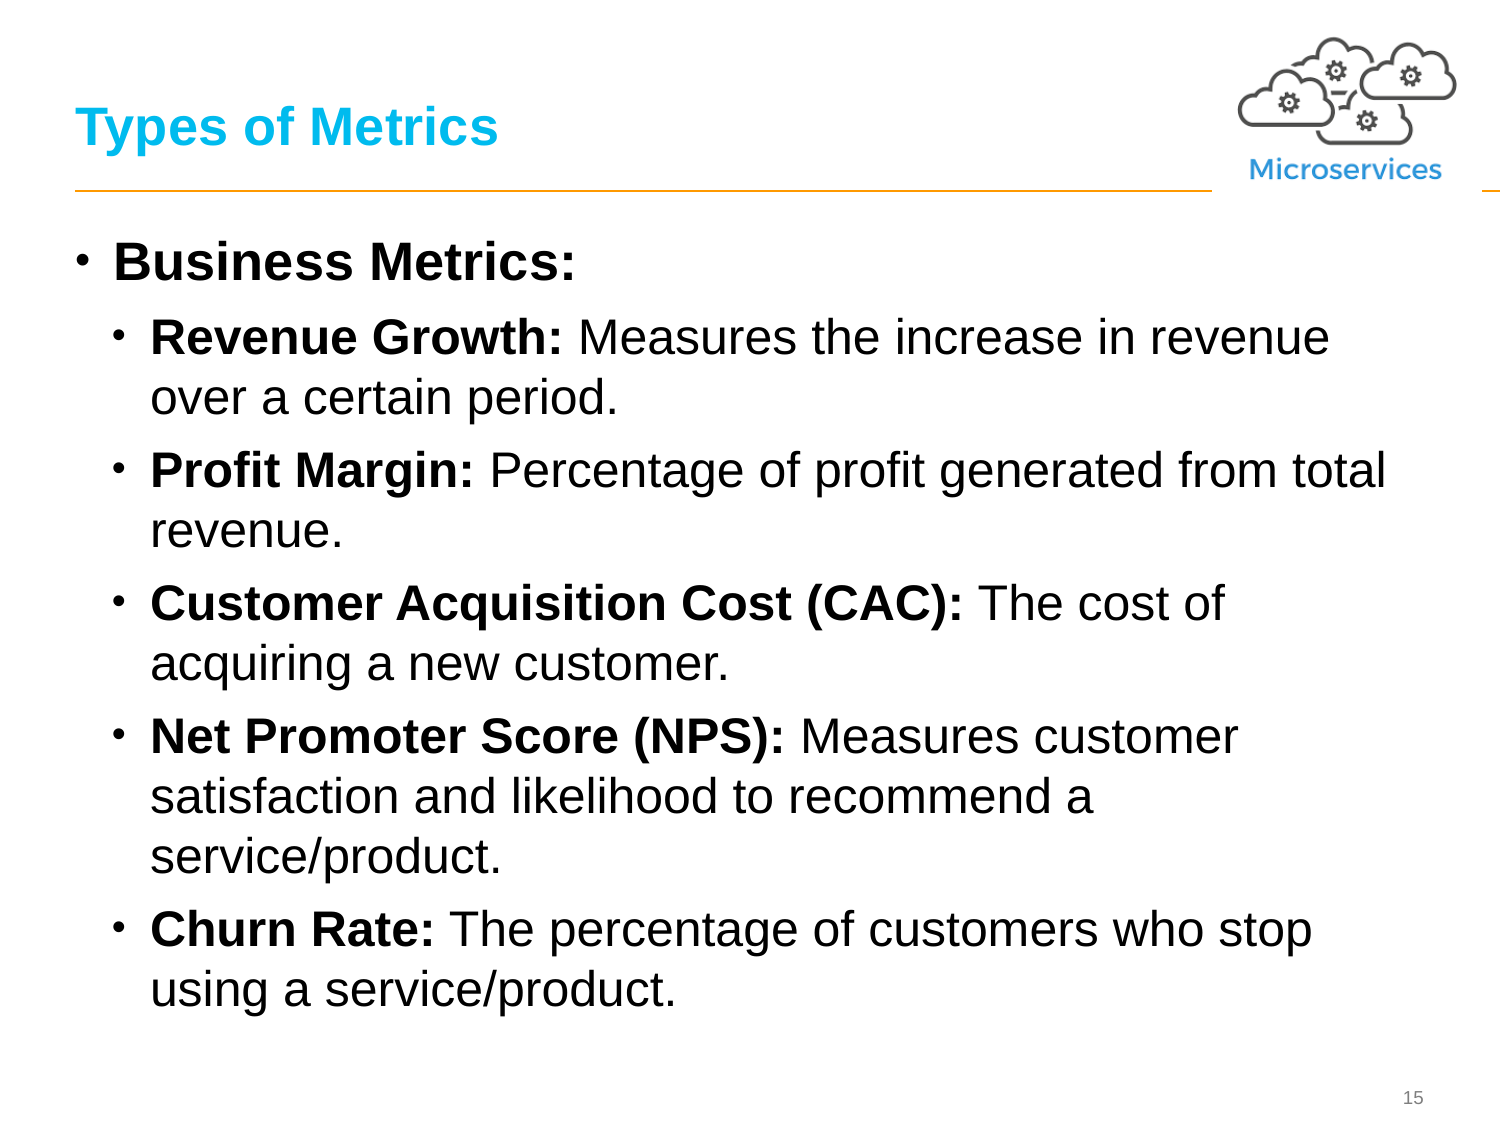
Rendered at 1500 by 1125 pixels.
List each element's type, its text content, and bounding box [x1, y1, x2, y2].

picture [1212, 1, 1482, 203]
title Types of Metrics [75, 27, 1422, 157]
list Business Metrics: Revenue Growth: Measures the increase in revenue over a certain period. Profit Margin: Percentage of profit generated from total revenue. Customer Acquisition Cost (CAC): The cost of acquiring a new customer. Net Promoter Score (NPS): Measures customer satisfaction and likelihood to recommend a service/product. Churn Rate: The percentage of customers who stop using a service/product. [75, 226, 1425, 1018]
